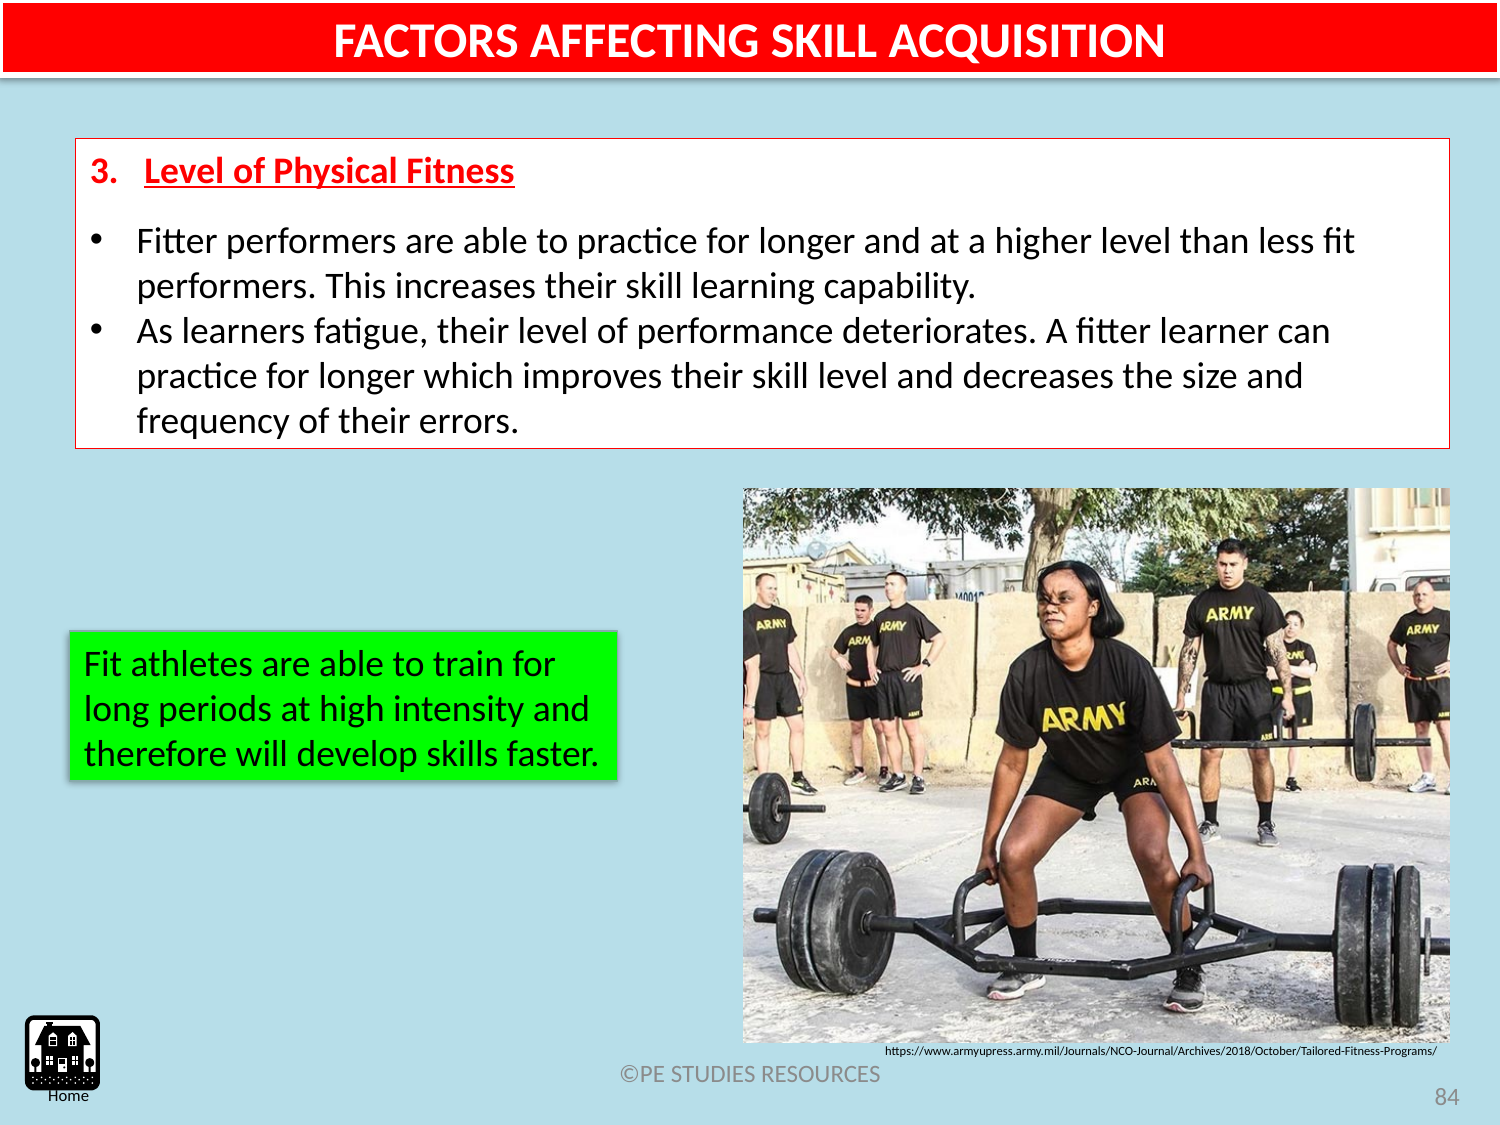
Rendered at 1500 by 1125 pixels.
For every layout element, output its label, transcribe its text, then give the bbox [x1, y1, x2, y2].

footer ©PE STUDIES RESOURCES [512, 1042, 988, 1103]
text_box Home [0, 1077, 138, 1113]
text_box 3. Level of Physical Fitness Fitter performers are able to practice for longer and at a higher level than less fit performers. This increases their skill learning capability. As learners fatigue, their level of performance deteriorates. A fitter learner can practice for longer which improves their skill level and decreases the size and frequency of their errors. [75, 138, 1450, 449]
picture [742, 487, 1451, 1043]
text_box Fit athletes are able to train for long periods at high intensity and therefore will develop skills faster. [69, 630, 618, 782]
text_box FACTORS AFFECTING SKILL ACQUISITION [0, 0, 1500, 78]
slide_number 84 [1125, 1066, 1475, 1125]
picture [24, 1015, 101, 1091]
text_box https://www.armyupress.army.mil/Journals/NCO-Journal/Archives/2018/October/Tailored-Fitness-Programs/ [870, 1035, 1500, 1066]
